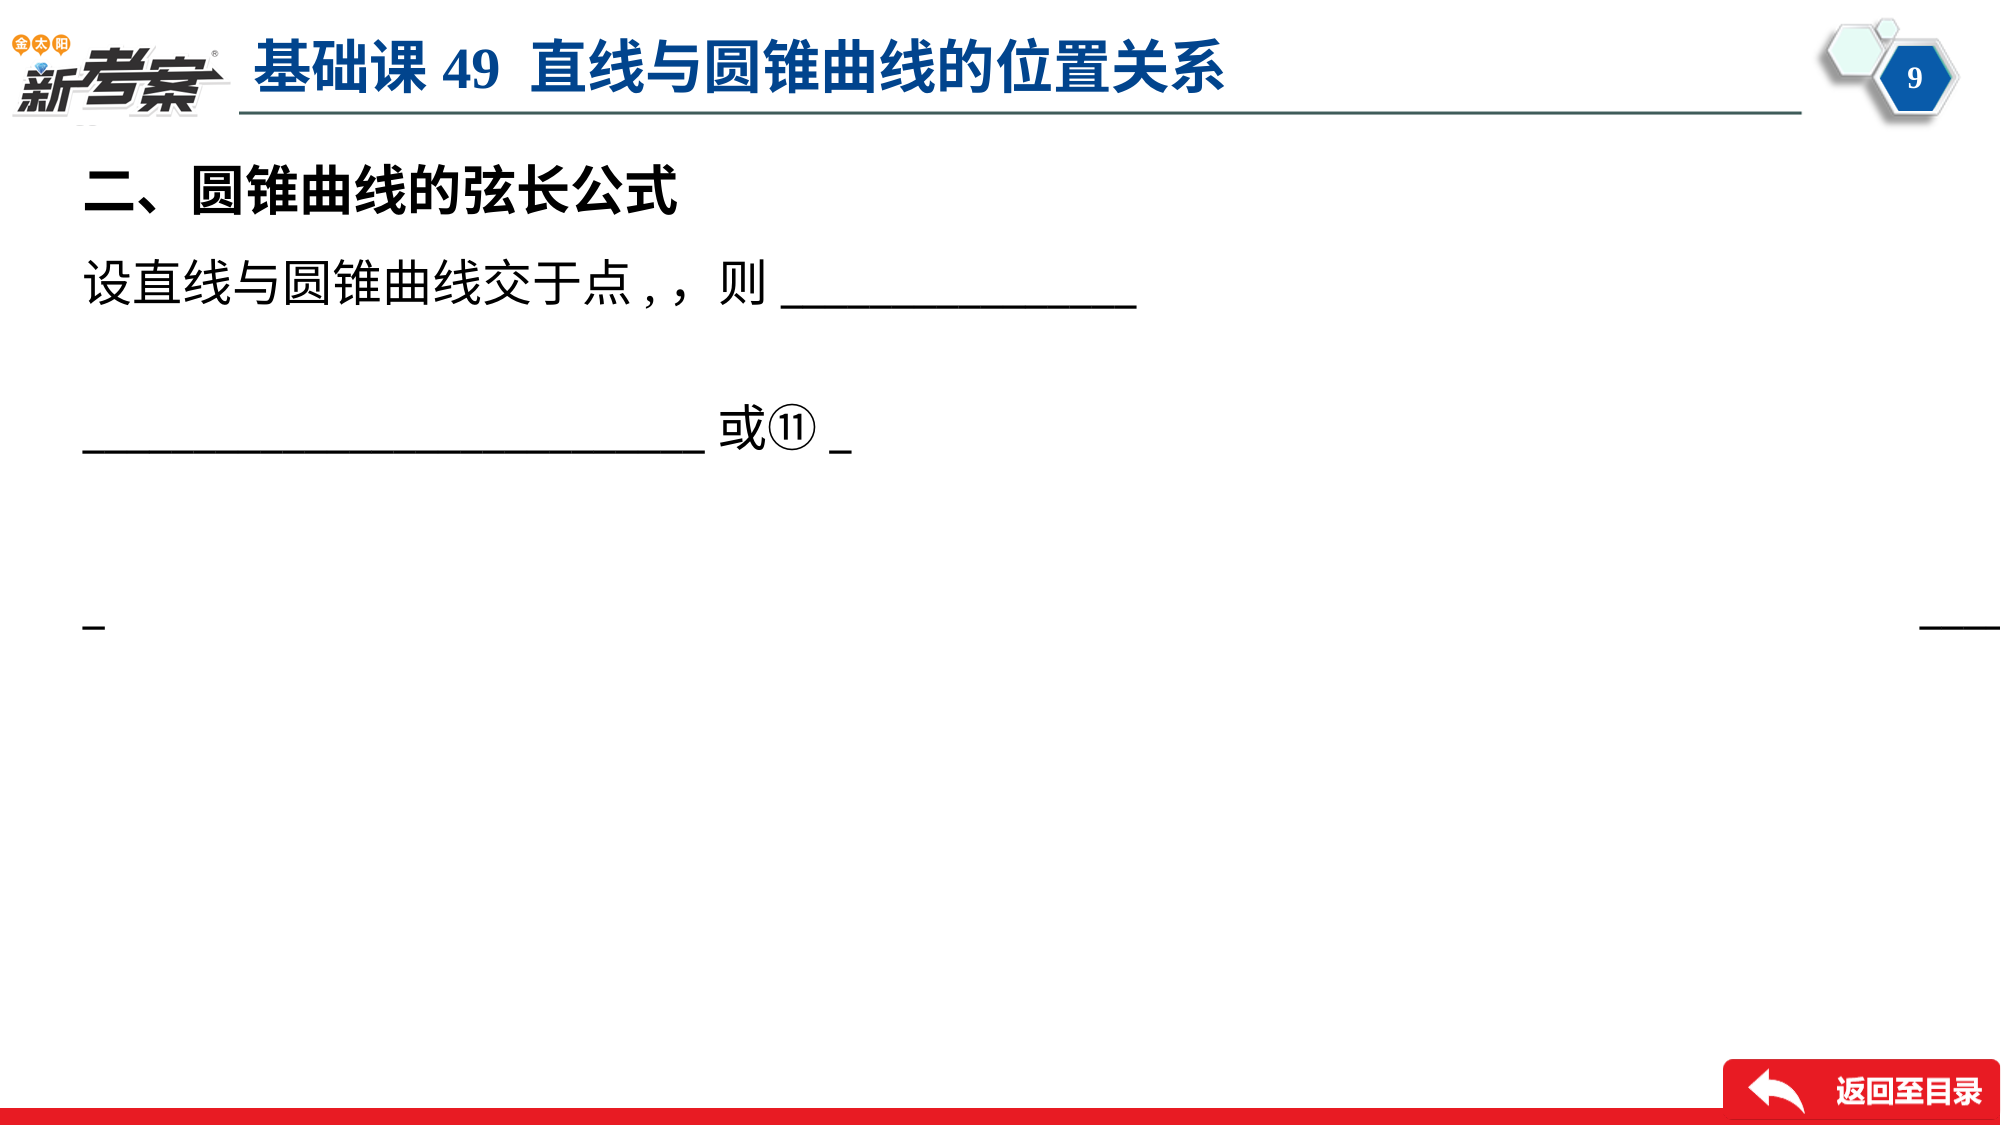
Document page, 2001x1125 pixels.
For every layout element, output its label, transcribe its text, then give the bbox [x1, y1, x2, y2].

text_box 二、圆锥曲线的弦长公式 [82, 124, 1917, 280]
picture [0, 0, 2001, 1125]
